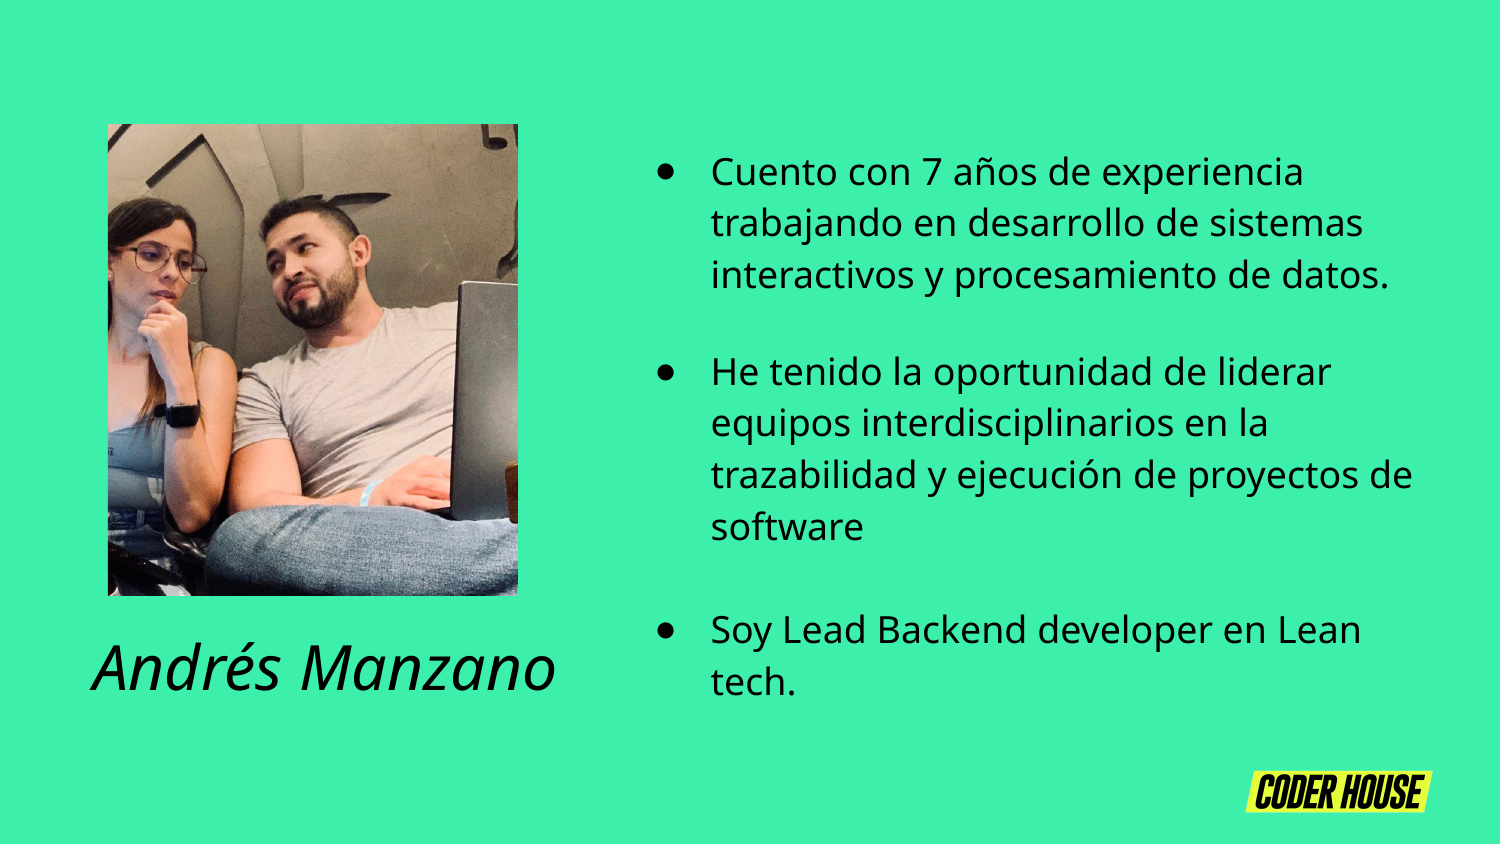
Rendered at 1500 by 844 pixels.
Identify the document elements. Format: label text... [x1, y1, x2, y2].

picture [1241, 764, 1437, 819]
picture [107, 124, 519, 597]
text_box Andrés Manzano [78, 602, 675, 765]
text_box Cuento con 7 años de experiencia trabajando en desarrollo de sistemas interactivos y procesamiento de datos. He tenido la oportunidad de liderar equipos interdisciplinarios en la trazabilidad y ejecución de proyectos de software Soy Lead Backend developer en Lean tech. [620, 186, 1457, 658]
